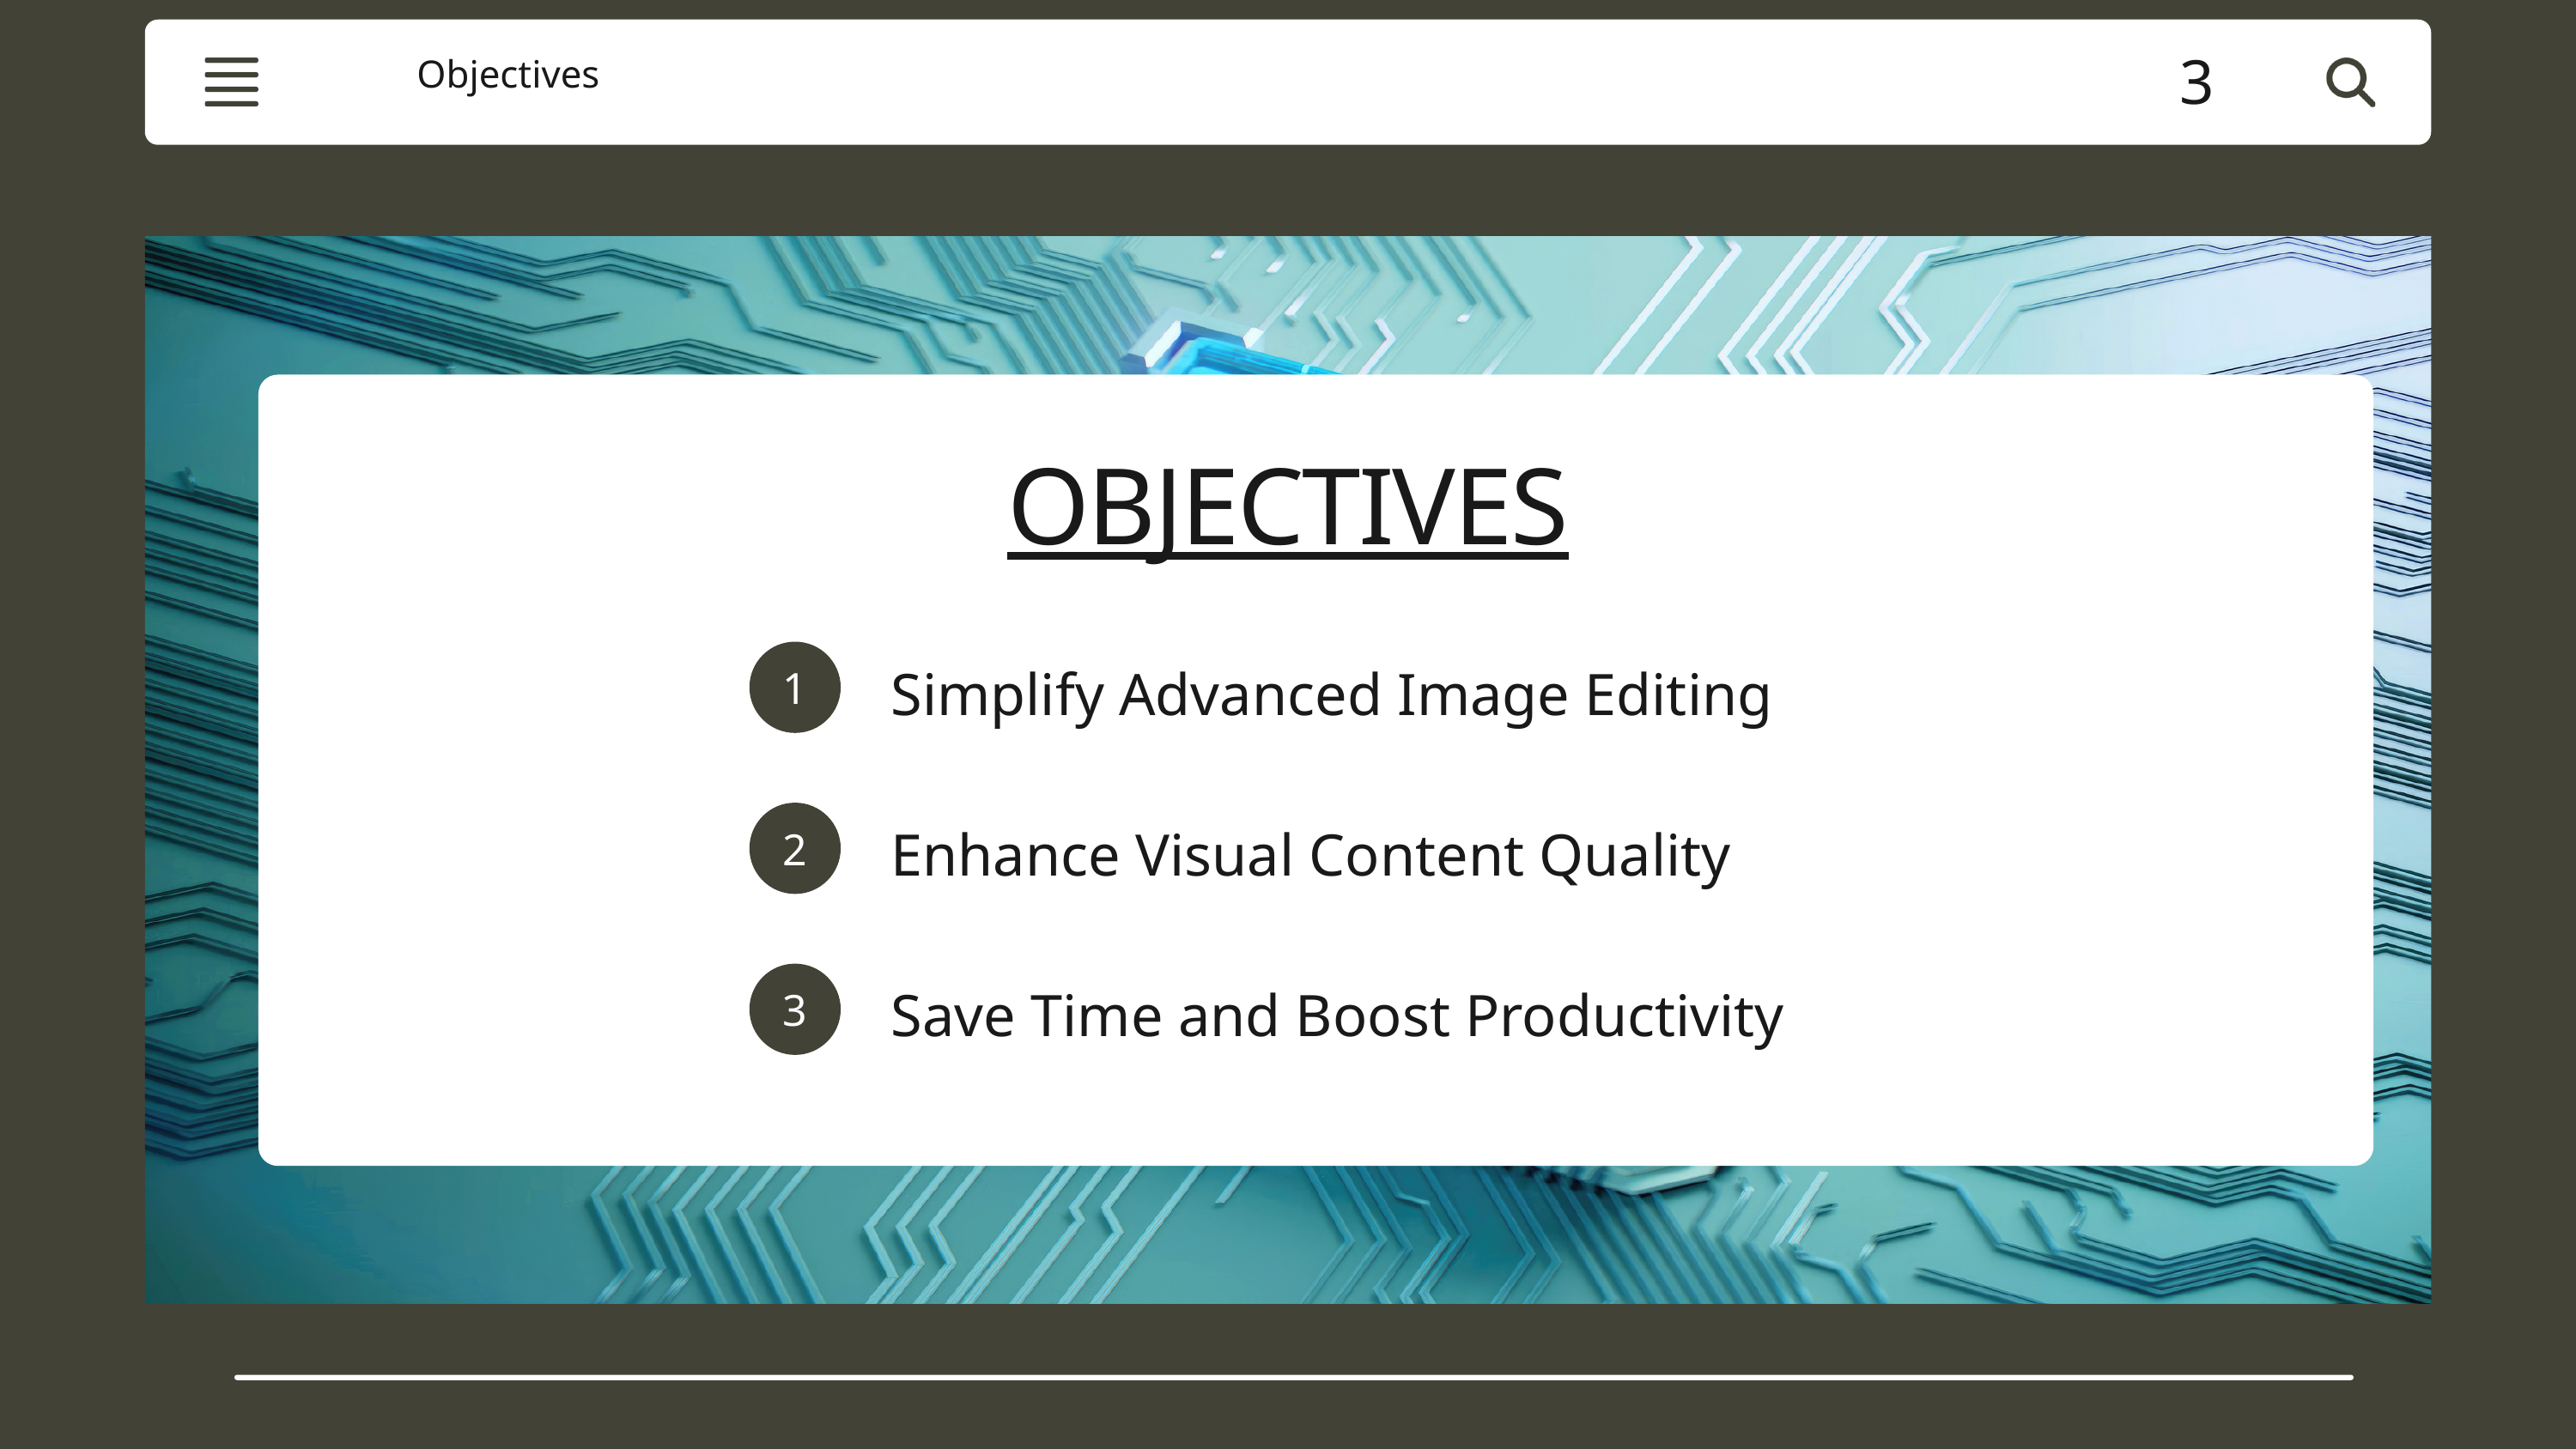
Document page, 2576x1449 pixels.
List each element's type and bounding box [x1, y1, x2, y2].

text_box [749, 802, 841, 894]
text_box [144, 19, 2432, 145]
text_box [749, 963, 841, 1056]
text_box [1936, 39, 2406, 124]
text_box [258, 374, 2374, 1167]
text_box [144, 236, 2432, 1304]
text_box [329, 37, 688, 124]
text_box [749, 641, 841, 734]
